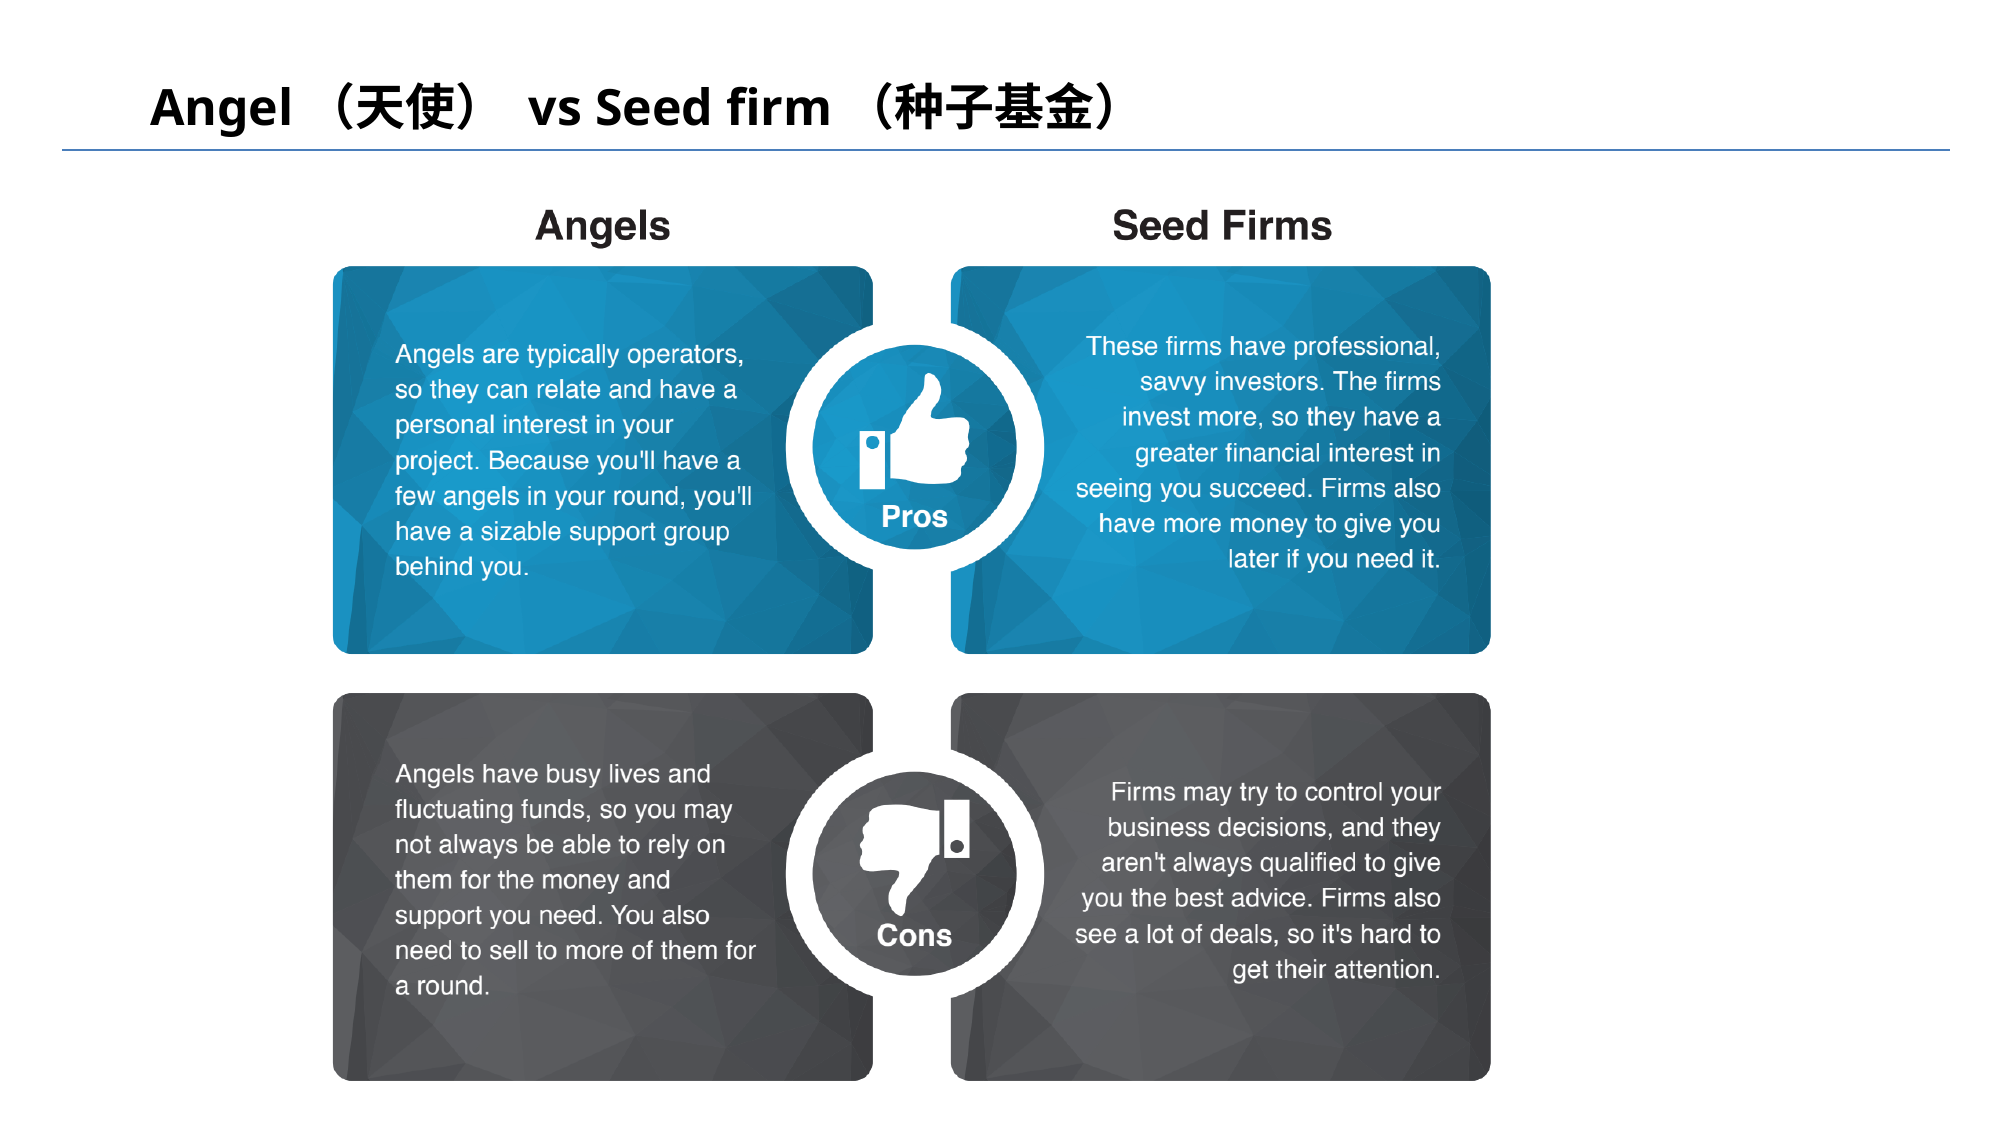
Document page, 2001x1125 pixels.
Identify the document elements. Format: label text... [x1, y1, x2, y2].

picture [312, 199, 1519, 1101]
title Angel（天使） vs Seed firm（种子基金） [150, 75, 1890, 136]
